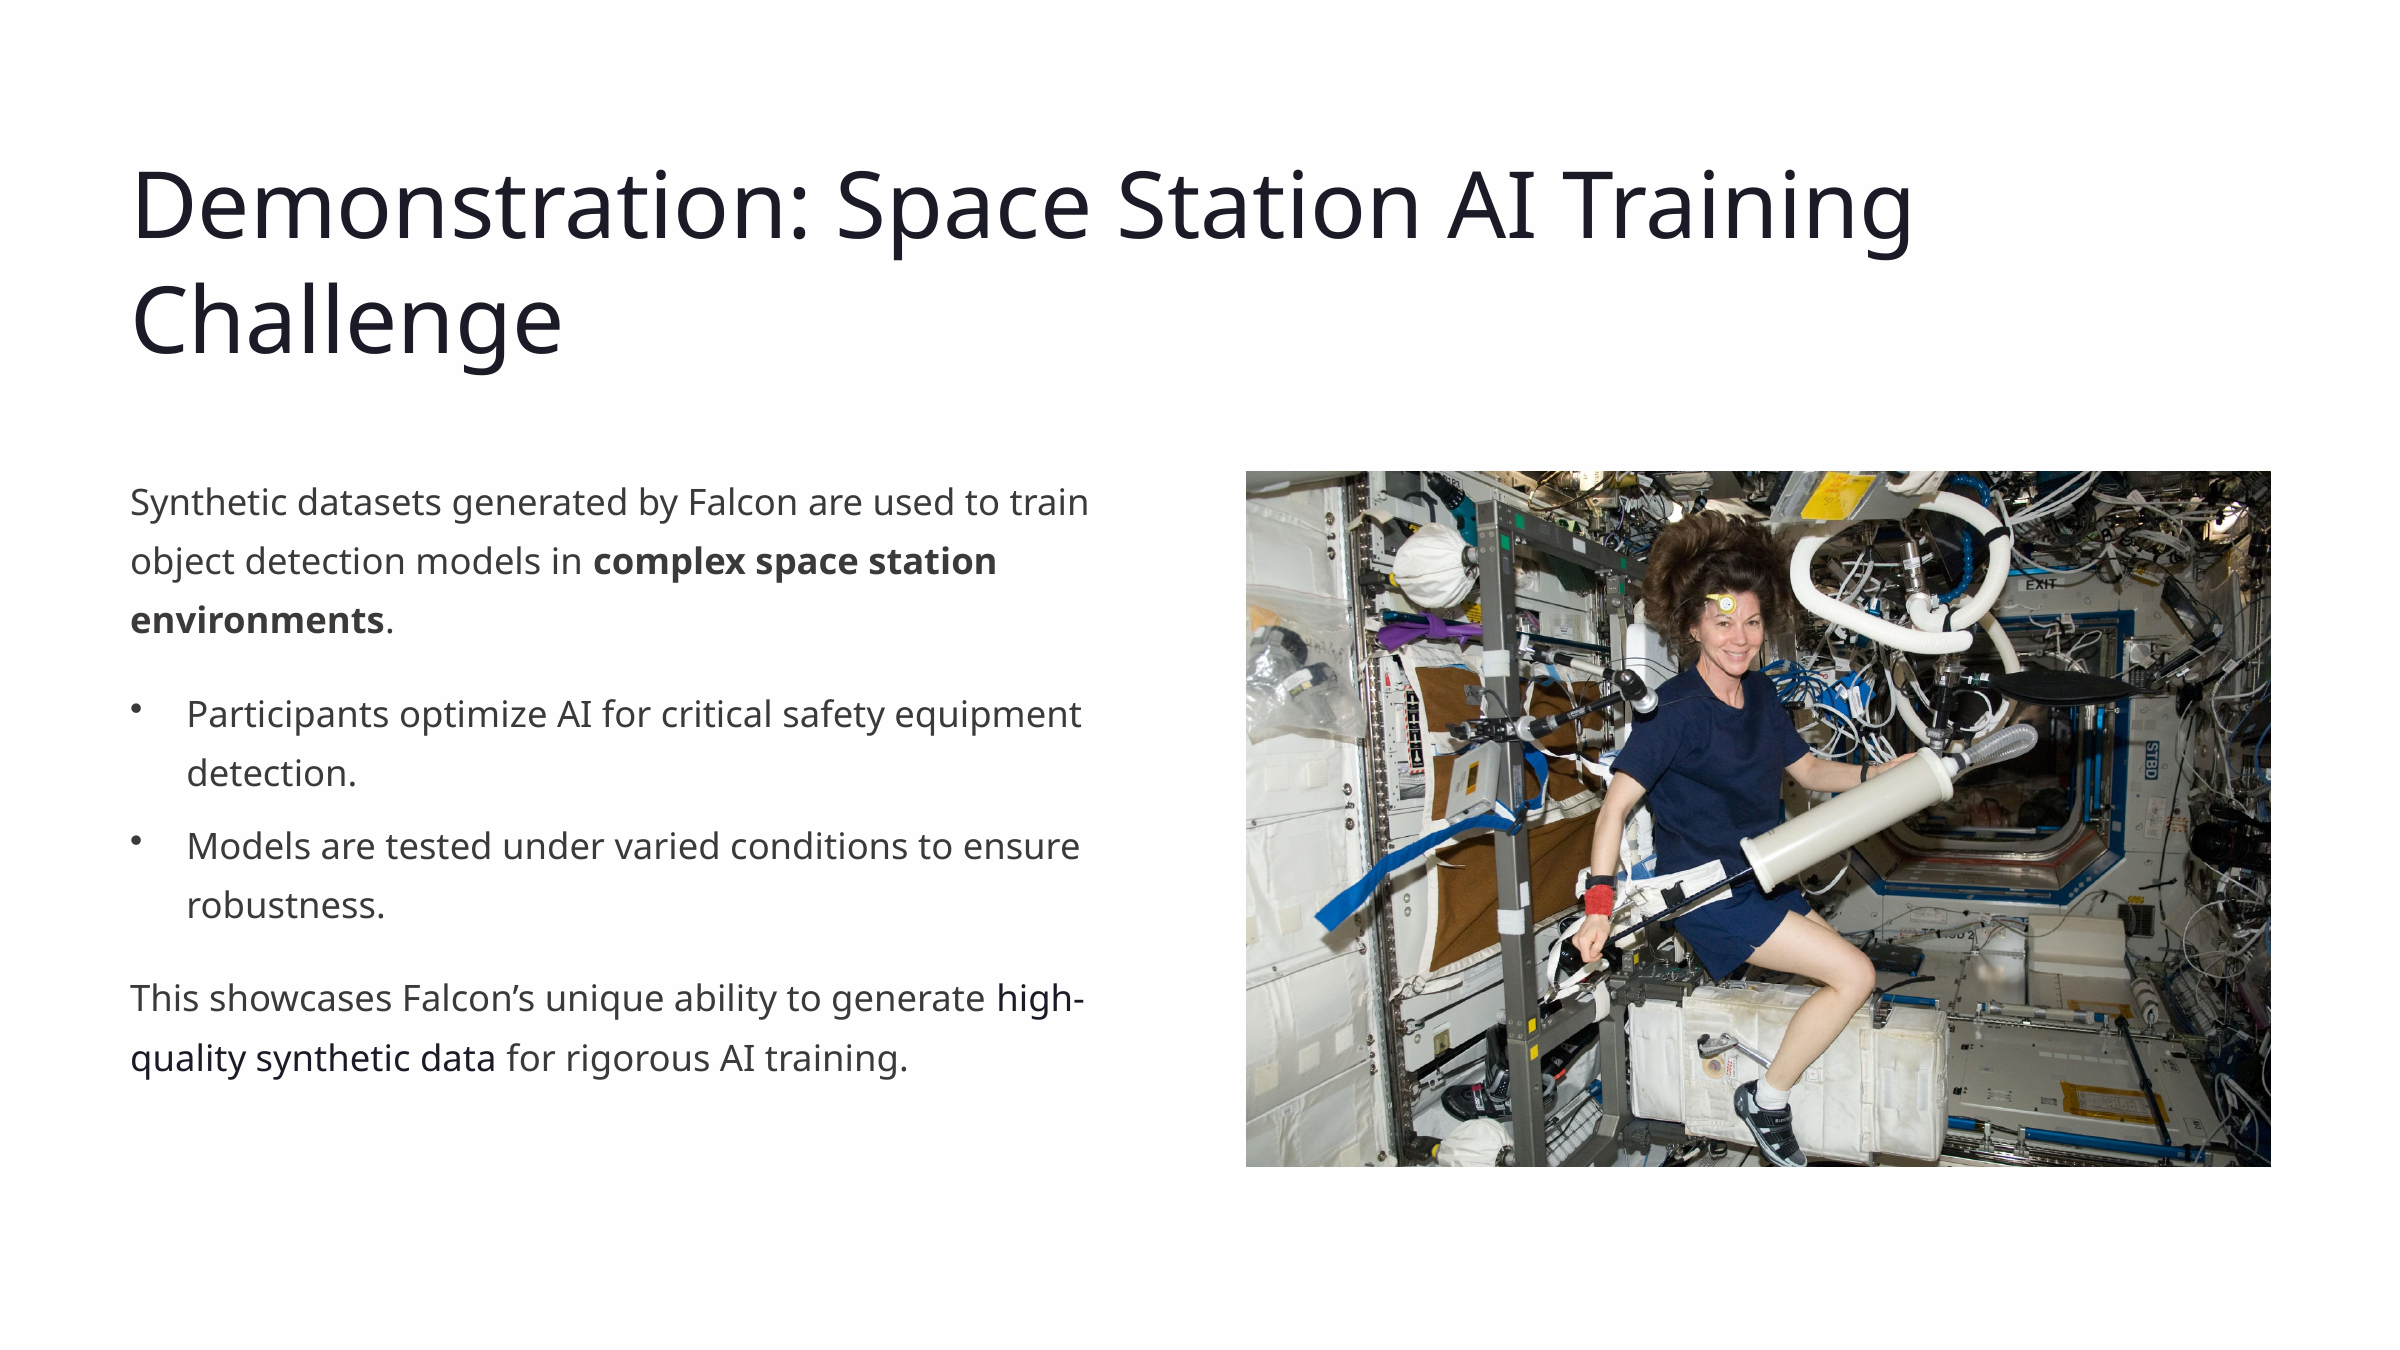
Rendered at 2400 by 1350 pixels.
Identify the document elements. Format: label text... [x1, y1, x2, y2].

text_box Demonstration: Space Station AI Training Challenge [130, 141, 2270, 374]
text_box Participants optimize AI for critical safety equipment detection. [130, 675, 1155, 794]
text_box Synthetic datasets generated by Falcon are used to train object detection models in complex space station environments. [130, 462, 1155, 642]
text_box Models are tested under varied conditions to ensure robustness. [130, 807, 1155, 927]
picture [1246, 471, 2271, 1167]
text_box This showcases Falcon’s unique ability to generate high-quality synthetic data for rigorous AI training. [130, 959, 1155, 1079]
